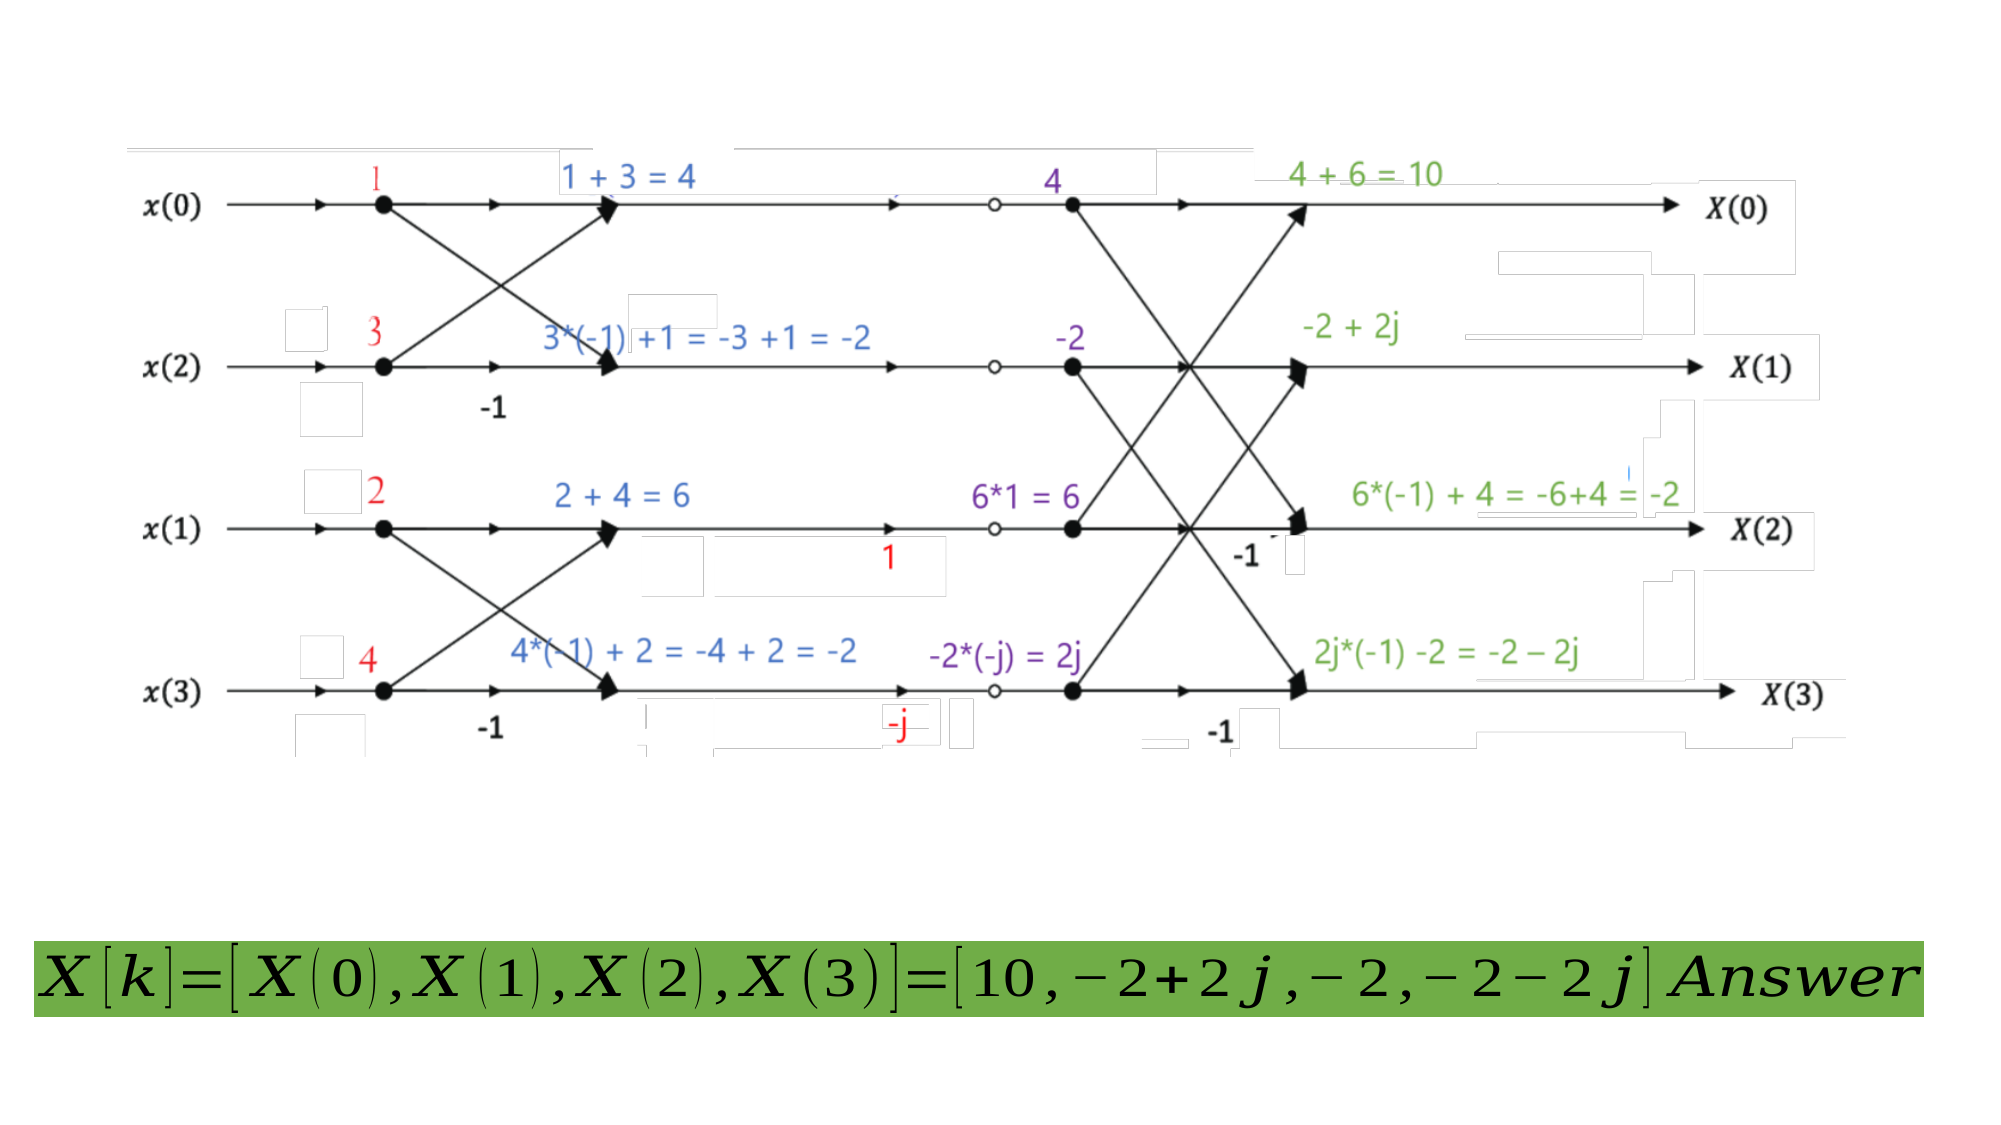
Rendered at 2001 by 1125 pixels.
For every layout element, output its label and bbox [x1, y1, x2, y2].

picture [127, 144, 1846, 757]
